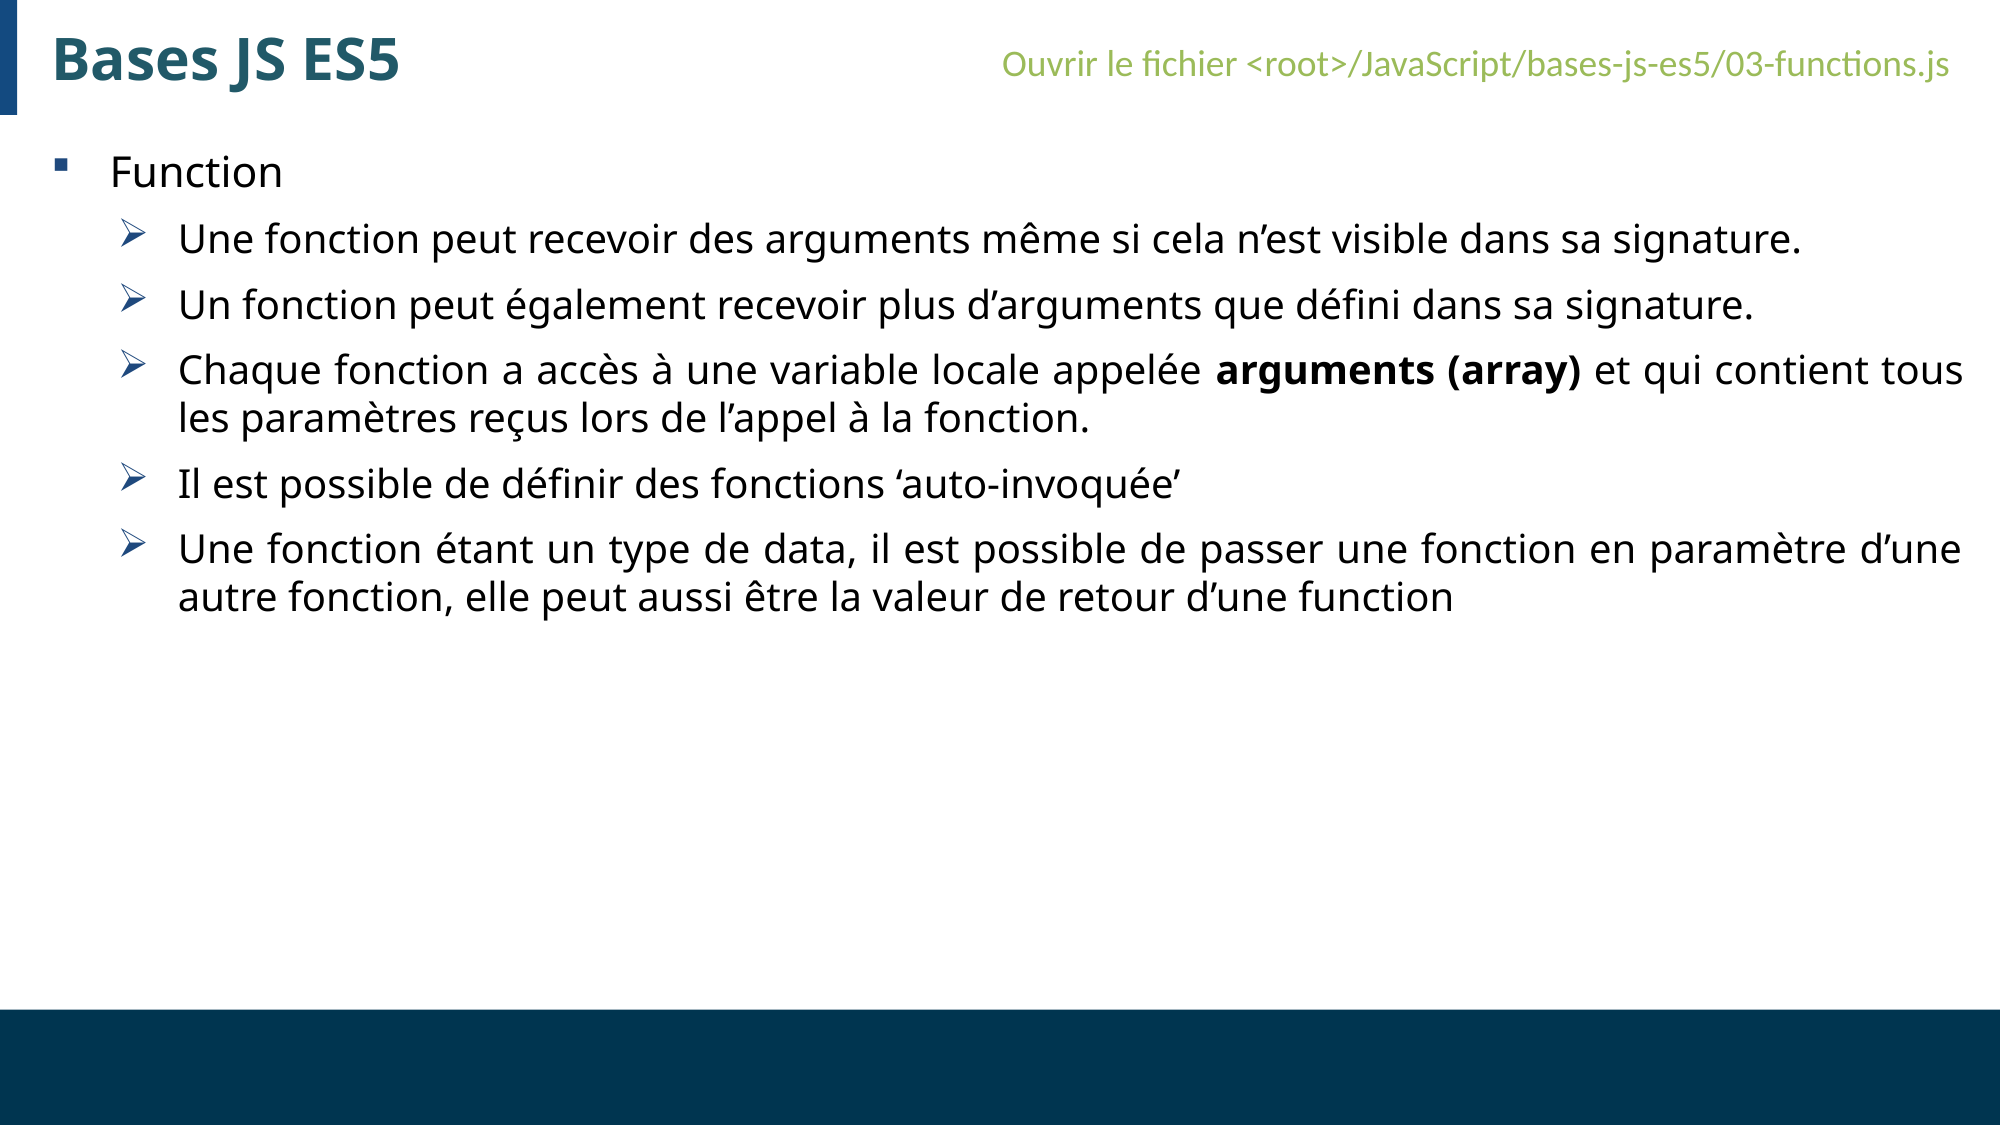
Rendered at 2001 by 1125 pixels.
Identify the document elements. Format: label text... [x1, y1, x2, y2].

list Function Une fonction peut recevoir des arguments même si cela n’est visible dans sa signature. Un fonction peut également recevoir plus d’arguments que défini dans sa signature. Chaque fonction a accès à une variable locale appelée arguments (array) et qui contient tous les paramètres reçus lors de l’appel à la fonction. Il est possible de définir des fonctions ‘auto-invoquée’ Une fonction étant un type de data, il est possible de passer une fonction en paramètre d’une autre fonction, elle peut aussi être la valeur de retour d’une function [39, 138, 1977, 1012]
title Bases JS ES5 [39, 0, 1977, 114]
